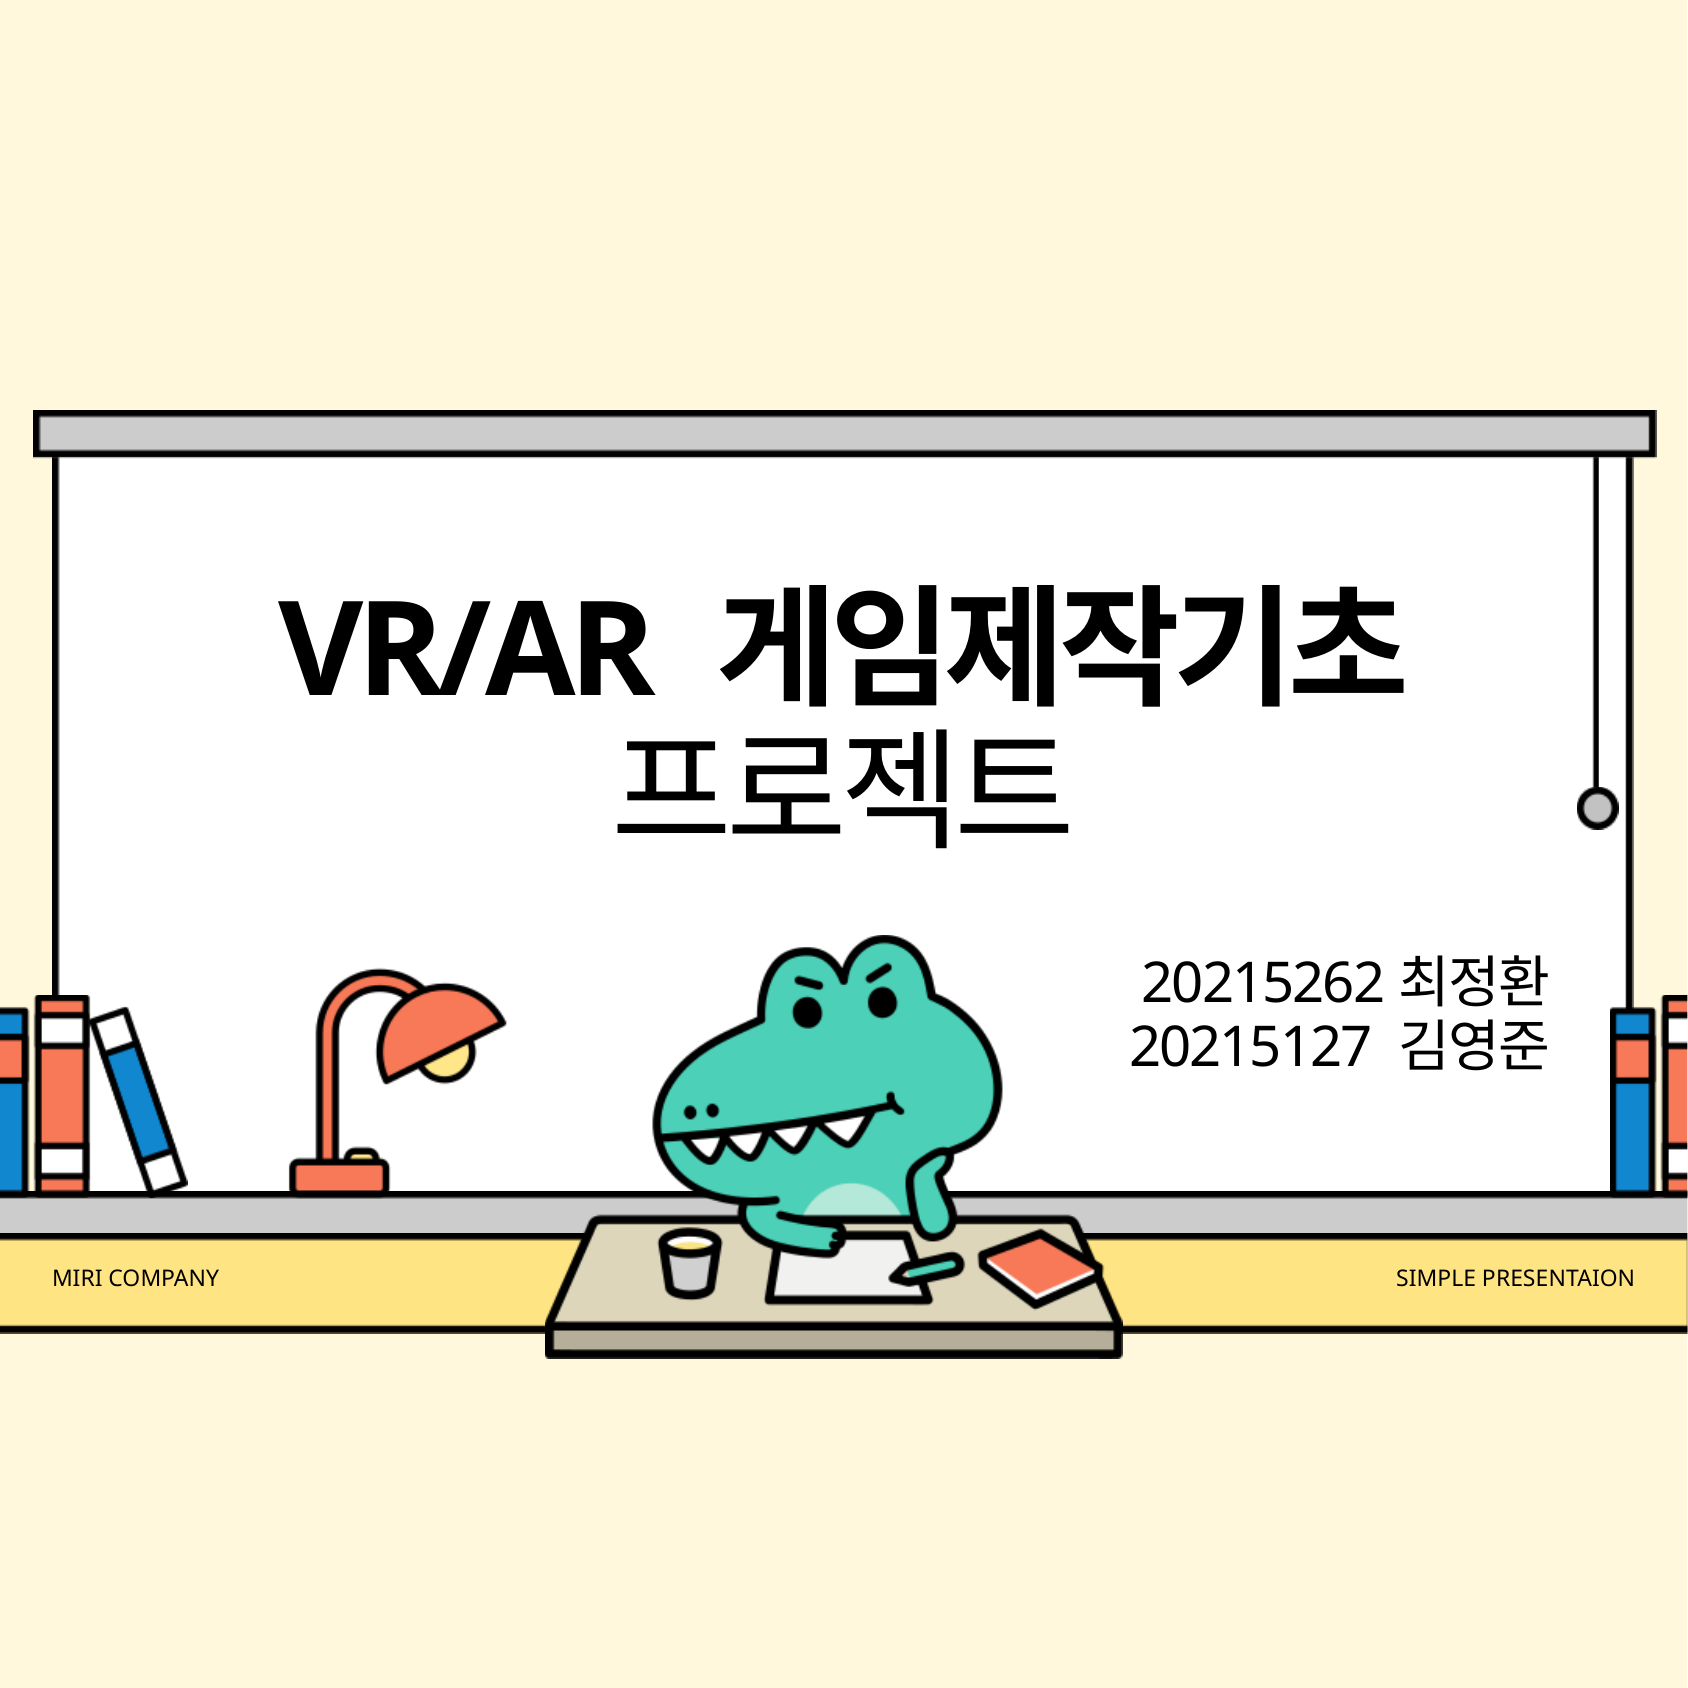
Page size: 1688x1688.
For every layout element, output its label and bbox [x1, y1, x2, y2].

picture [0, 410, 1688, 1359]
